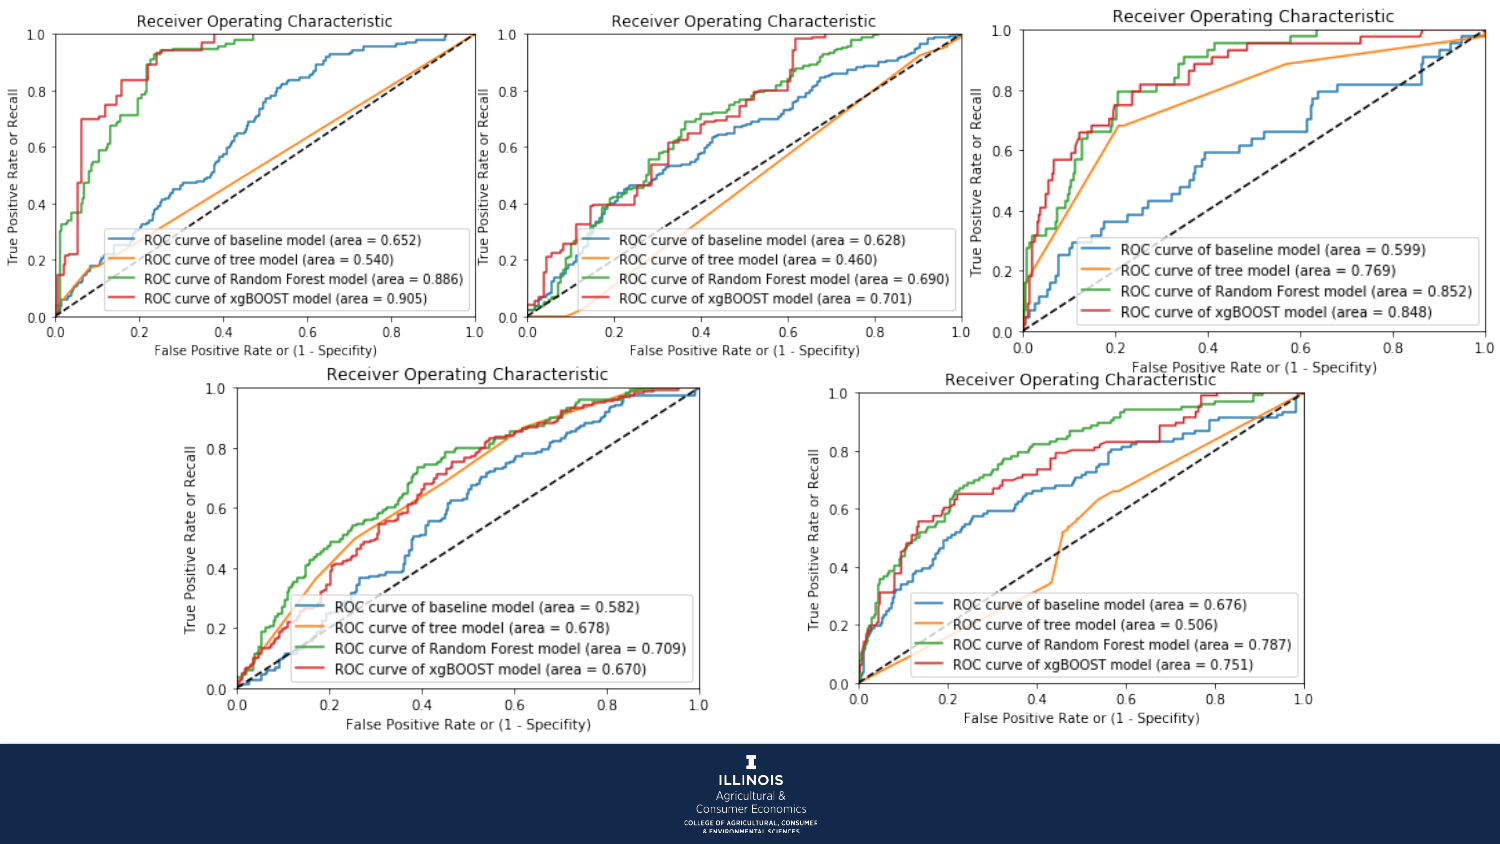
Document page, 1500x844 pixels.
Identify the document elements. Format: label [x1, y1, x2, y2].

picture [0, 0, 1500, 741]
